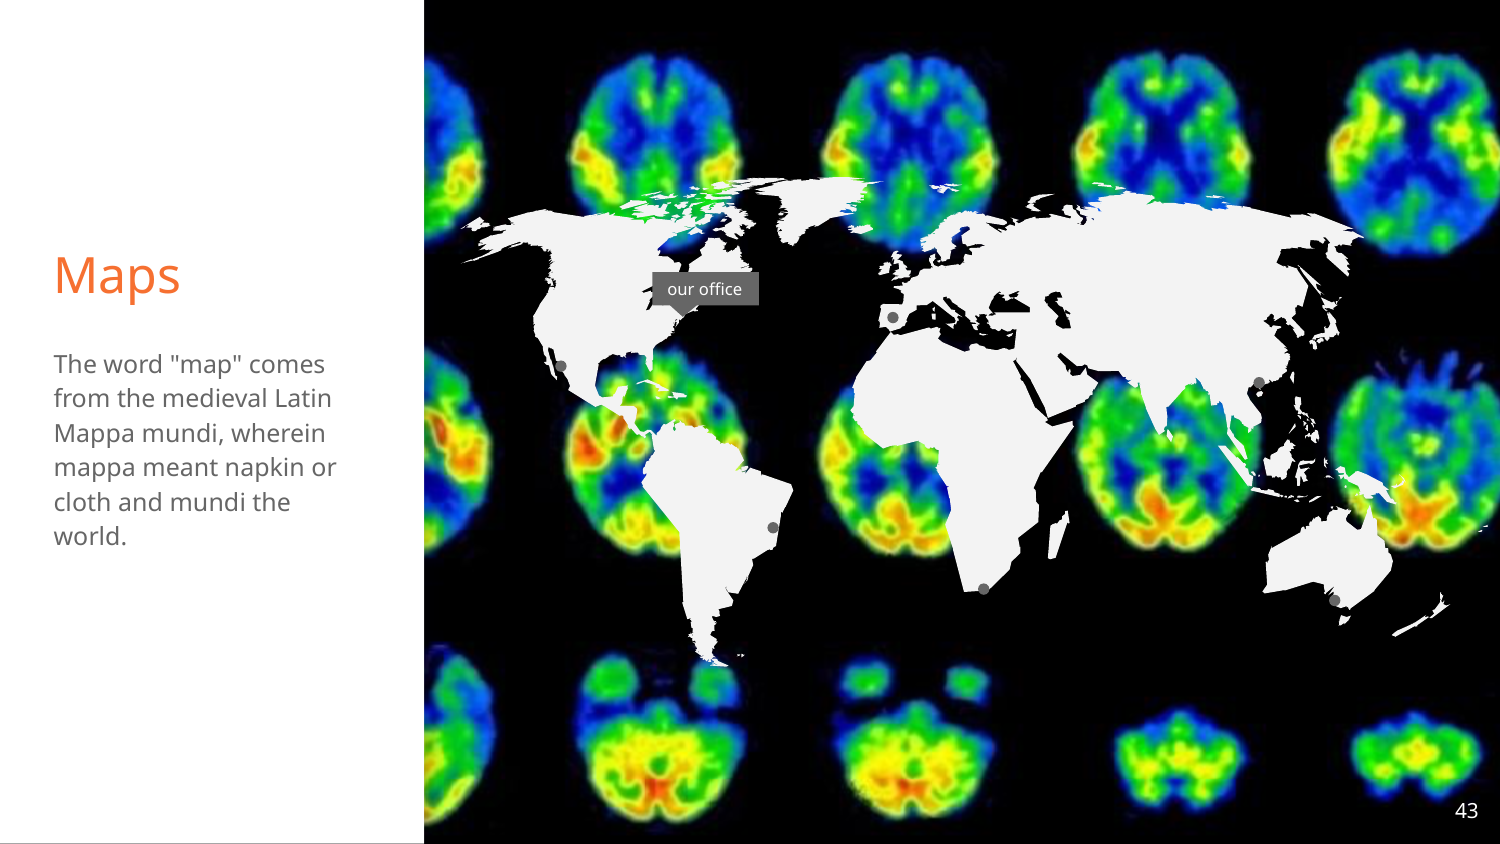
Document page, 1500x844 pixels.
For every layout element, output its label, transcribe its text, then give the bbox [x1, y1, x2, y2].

text_box [1335, 466, 1398, 505]
picture [425, 378, 431, 398]
slide_number 43 [1403, 779, 1494, 844]
text_box [1329, 594, 1341, 607]
text_box [1262, 504, 1393, 610]
text_box [1115, 186, 1127, 190]
list The word "map" comes from the medieval Latin Mappa mundi, wherein mappa meant napkin or cloth and mundi the world. [38, 328, 375, 748]
text_box [1391, 592, 1451, 637]
text_box [767, 522, 779, 534]
text_box [1338, 615, 1352, 626]
text_box our office [652, 272, 759, 317]
text_box [555, 360, 567, 372]
text_box [850, 190, 1364, 592]
picture [425, 0, 1500, 844]
text_box [929, 183, 963, 194]
text_box [682, 193, 697, 199]
text_box [1390, 474, 1406, 489]
text_box [460, 200, 794, 667]
text_box [641, 191, 678, 200]
text_box [978, 583, 990, 595]
text_box [887, 311, 899, 324]
title Maps [38, 94, 375, 319]
text_box [688, 186, 700, 191]
text_box [1253, 377, 1265, 389]
text_box [699, 177, 885, 247]
text_box [1091, 182, 1114, 188]
